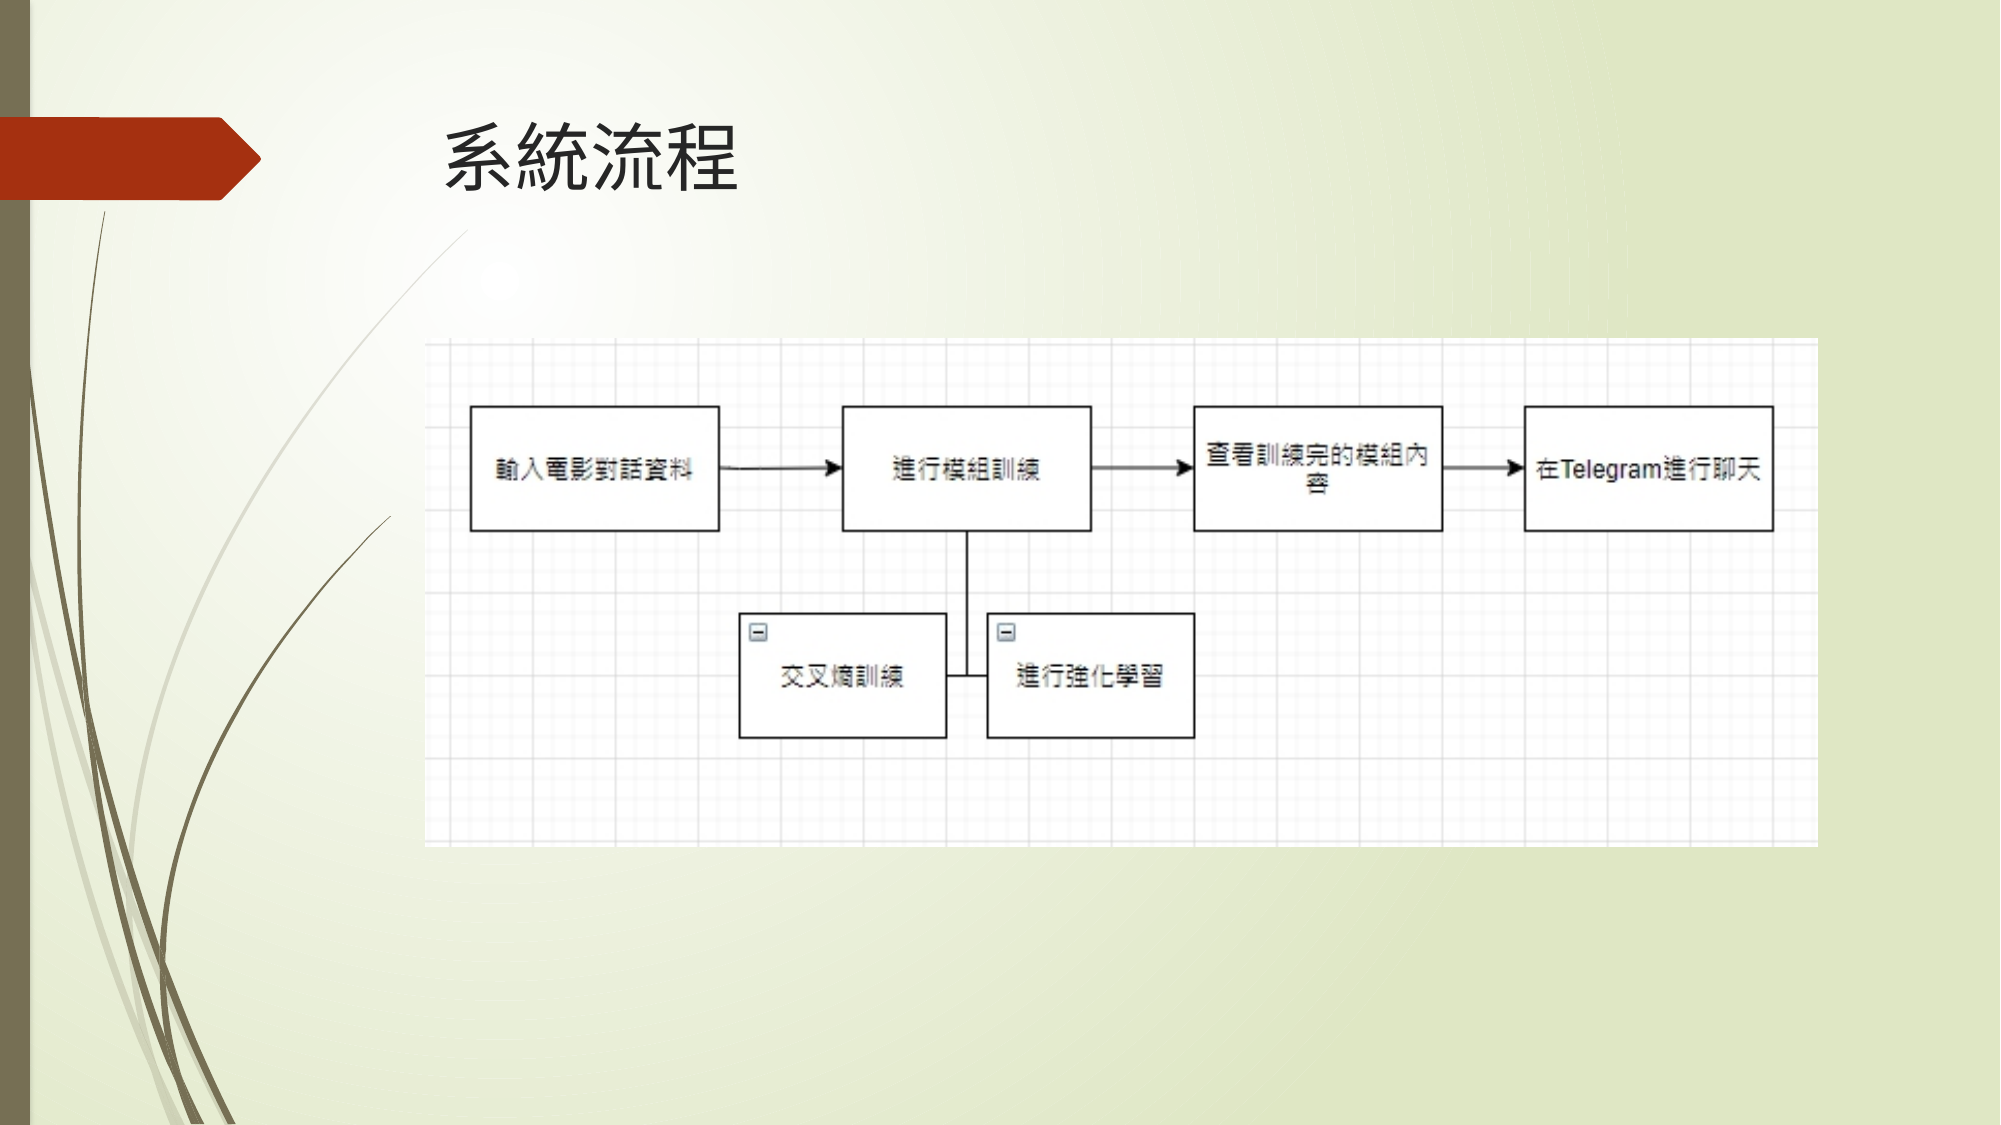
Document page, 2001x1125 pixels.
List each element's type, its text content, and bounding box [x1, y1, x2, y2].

title 系統流程 [425, 102, 1888, 313]
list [425, 338, 1818, 847]
